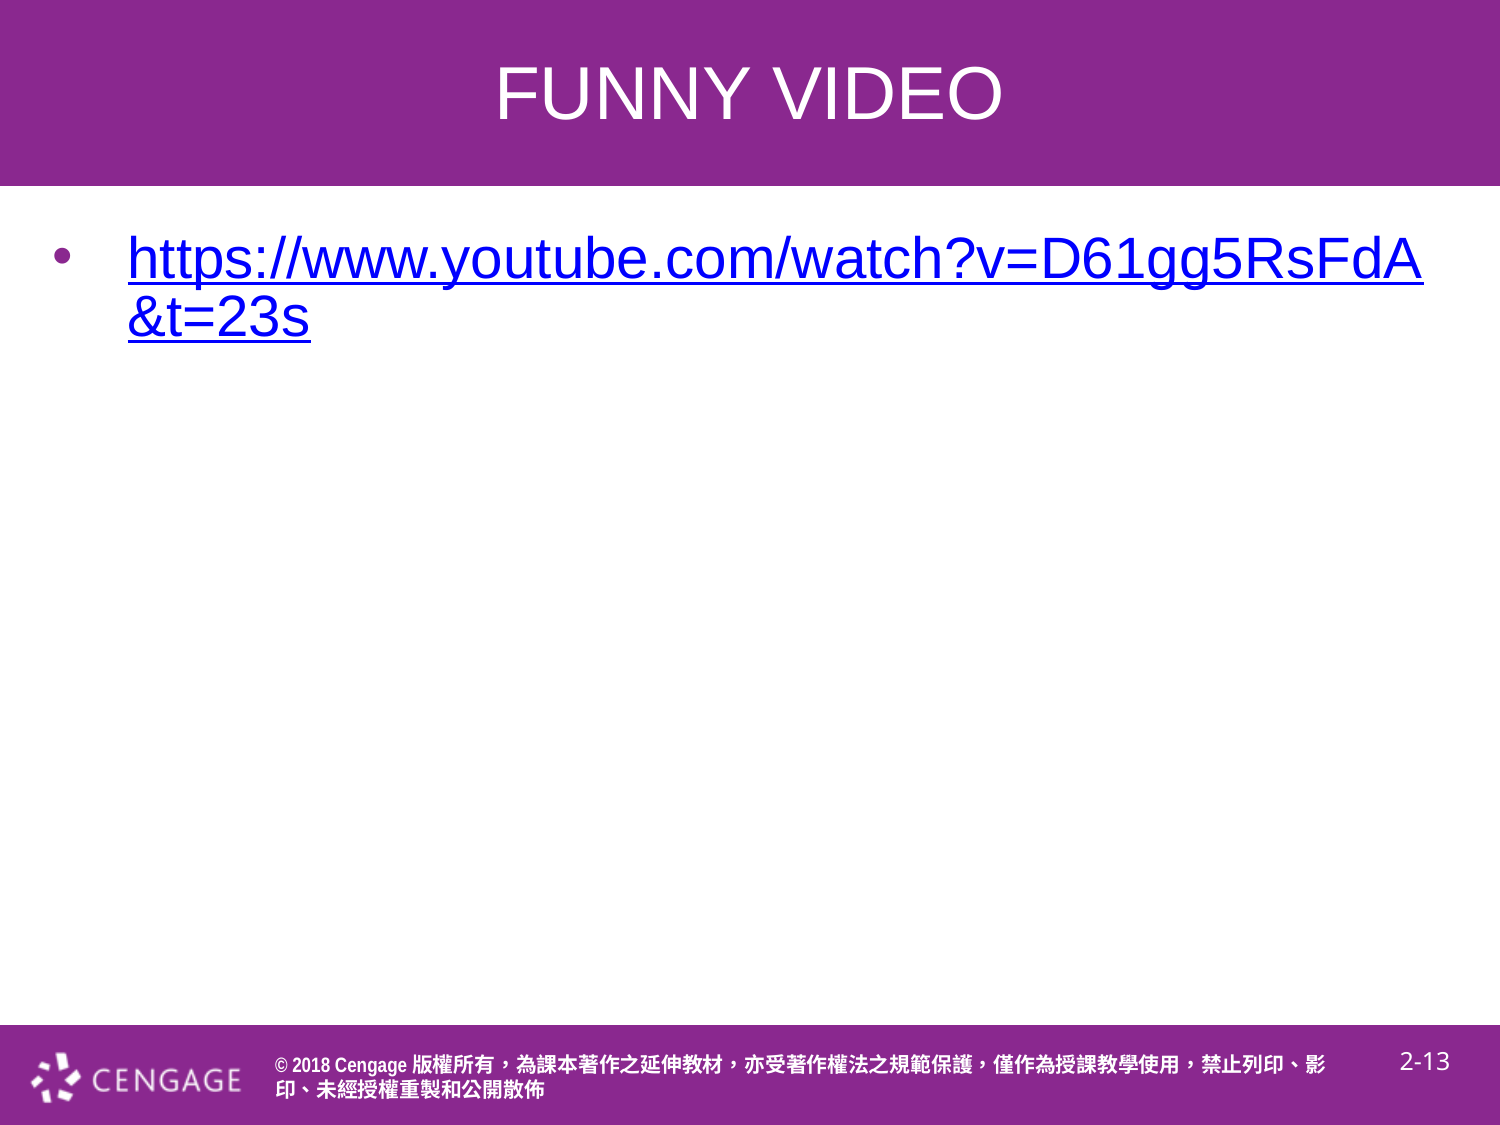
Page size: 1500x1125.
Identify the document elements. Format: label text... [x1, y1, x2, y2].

title FUNNY VIDEO [7, 4, 1493, 175]
picture [21, 1043, 246, 1111]
list https://www.youtube.com/watch?v=D61gg5RsFdA&t=23s [37, 212, 1475, 1005]
